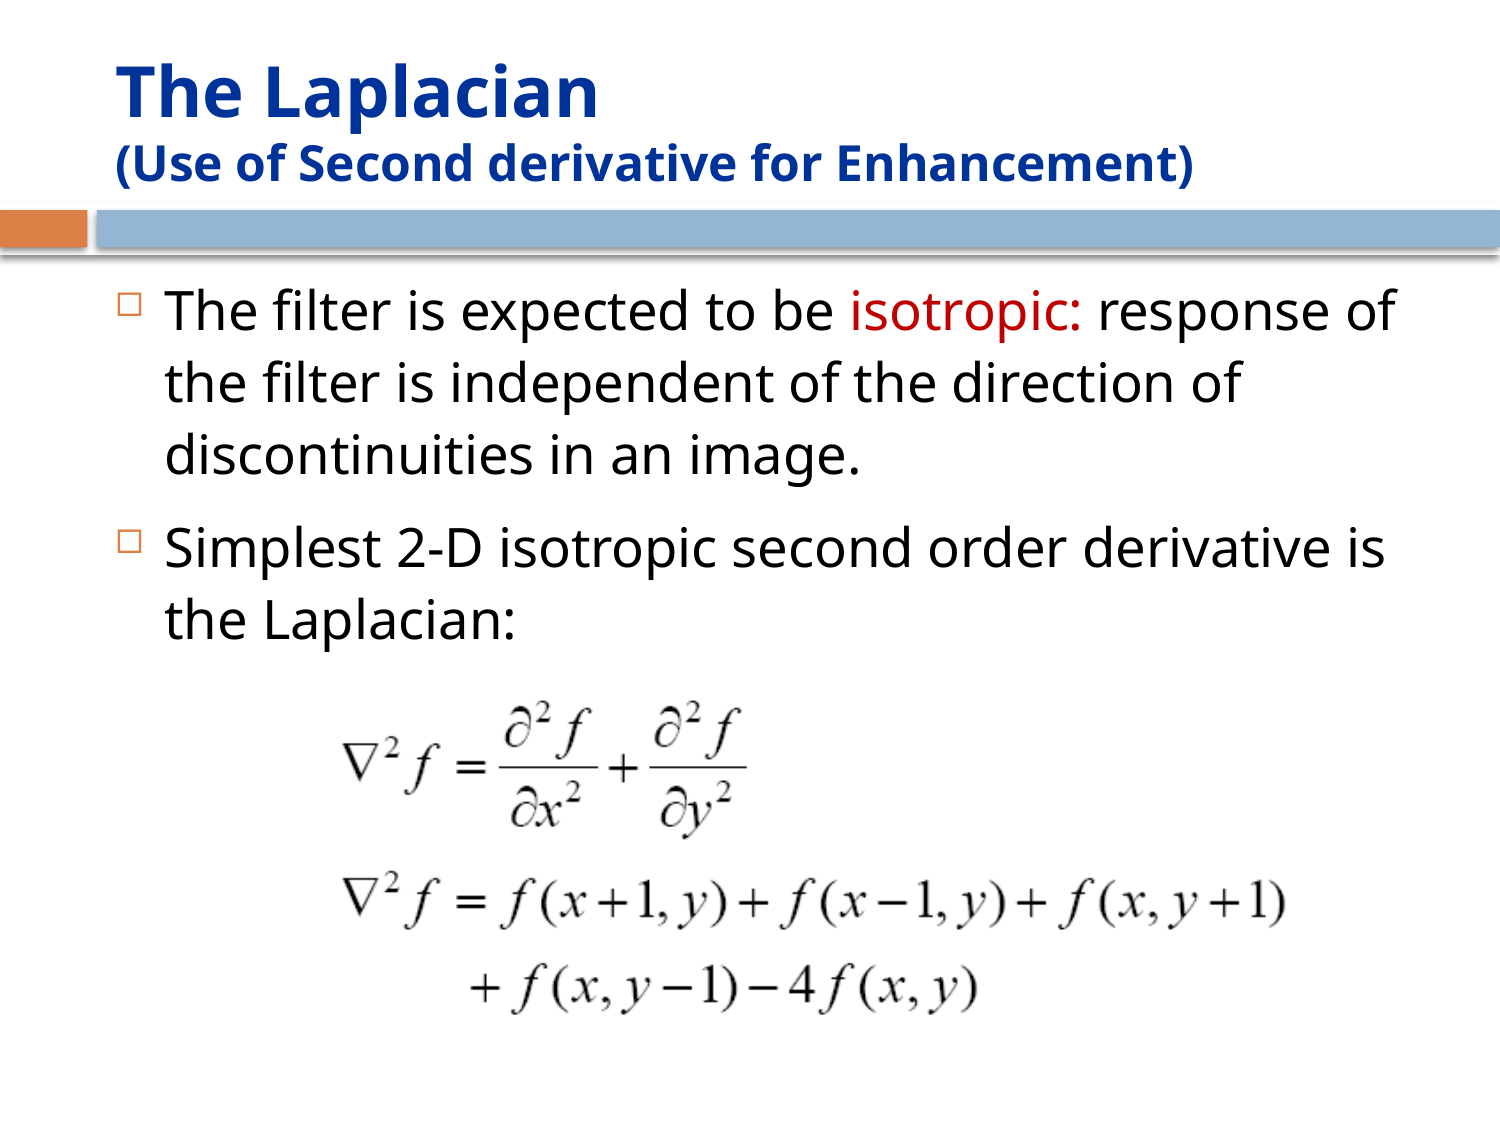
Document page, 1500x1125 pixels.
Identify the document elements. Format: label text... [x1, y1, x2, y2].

list The filter is expected to be isotropic: response of the filter is independent of the direction of discontinuities in an image. Simplest 2-D isotropic second order derivative is the Laplacian: [100, 262, 1438, 663]
title The Laplacian (Use of Second derivative for Enhancement) [100, 37, 1438, 200]
picture [324, 687, 1296, 1038]
